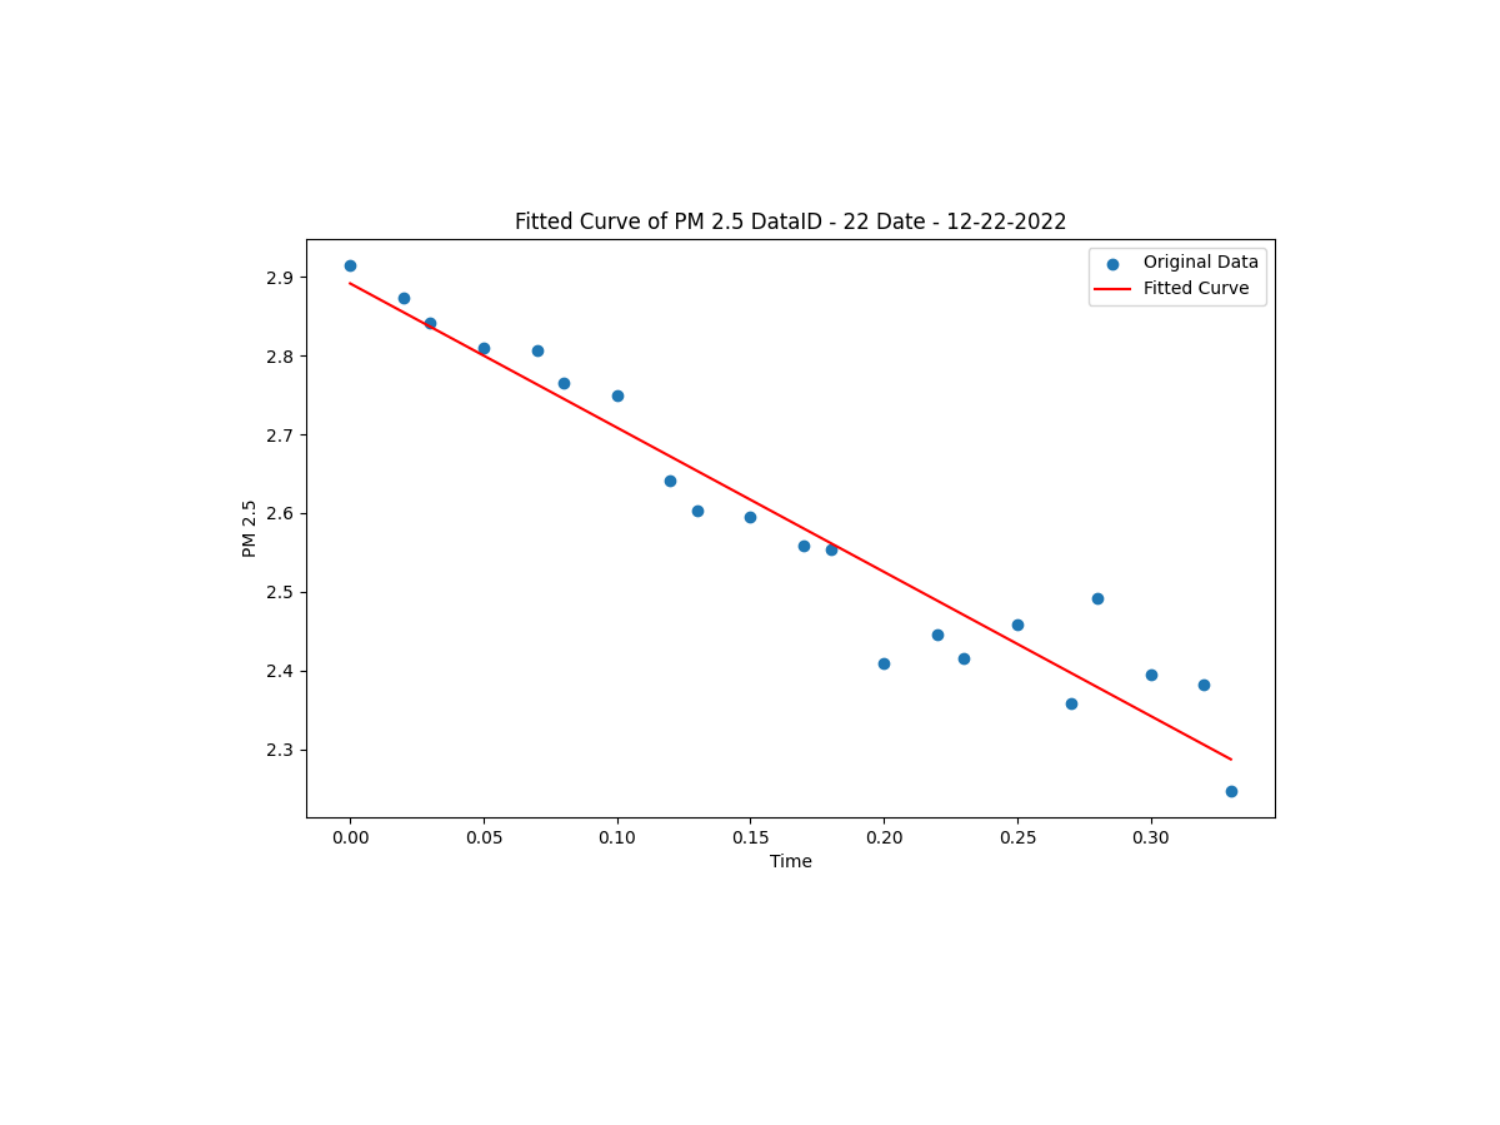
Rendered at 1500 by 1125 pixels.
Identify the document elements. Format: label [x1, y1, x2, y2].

picture [149, 149, 1401, 901]
